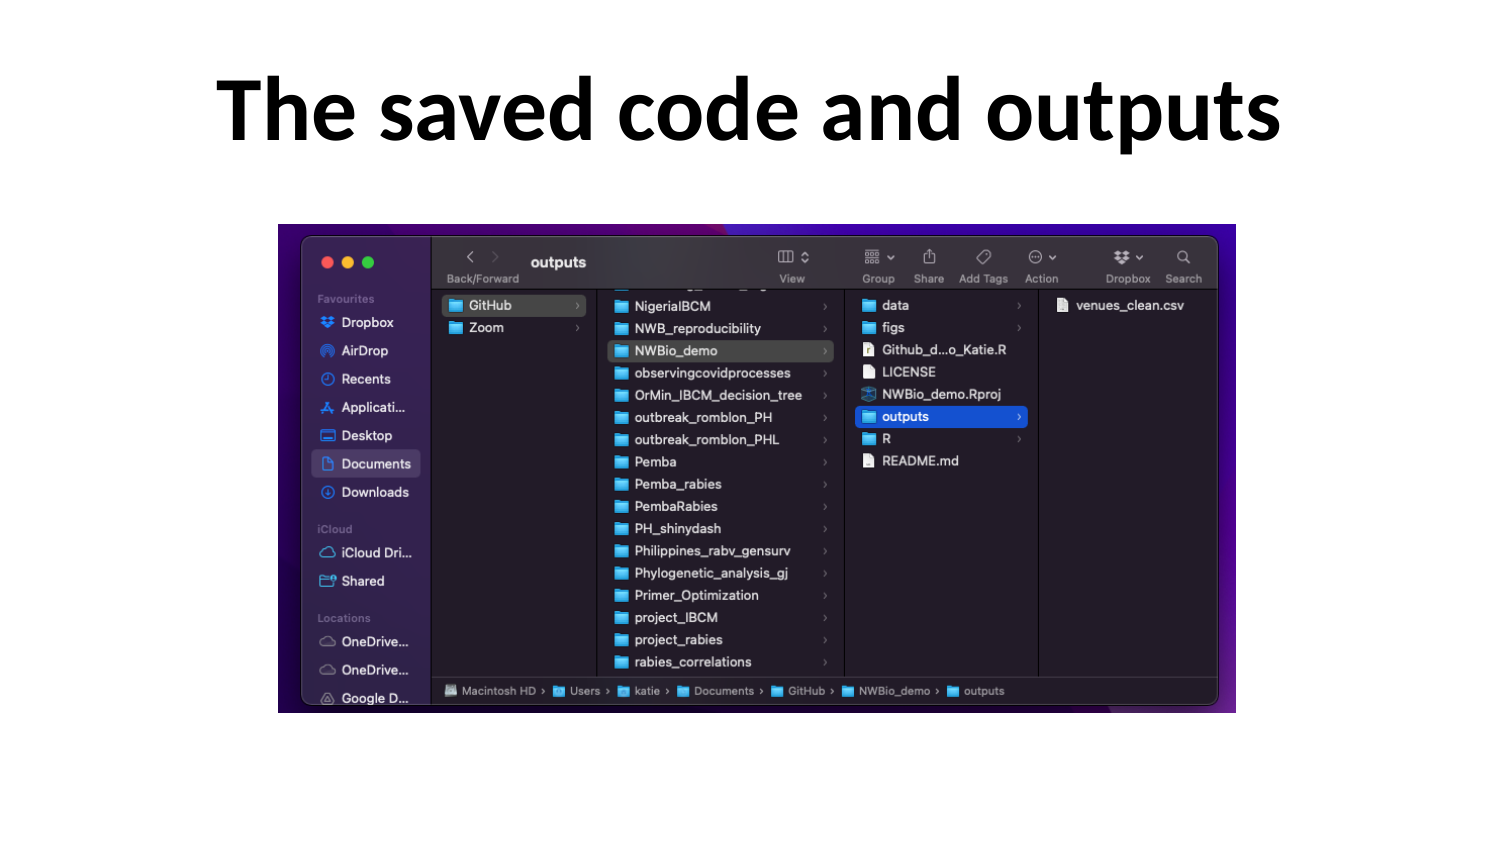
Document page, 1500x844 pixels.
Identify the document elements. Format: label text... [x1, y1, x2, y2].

title The saved code and outputs [75, 33, 1425, 175]
picture [278, 224, 1236, 714]
